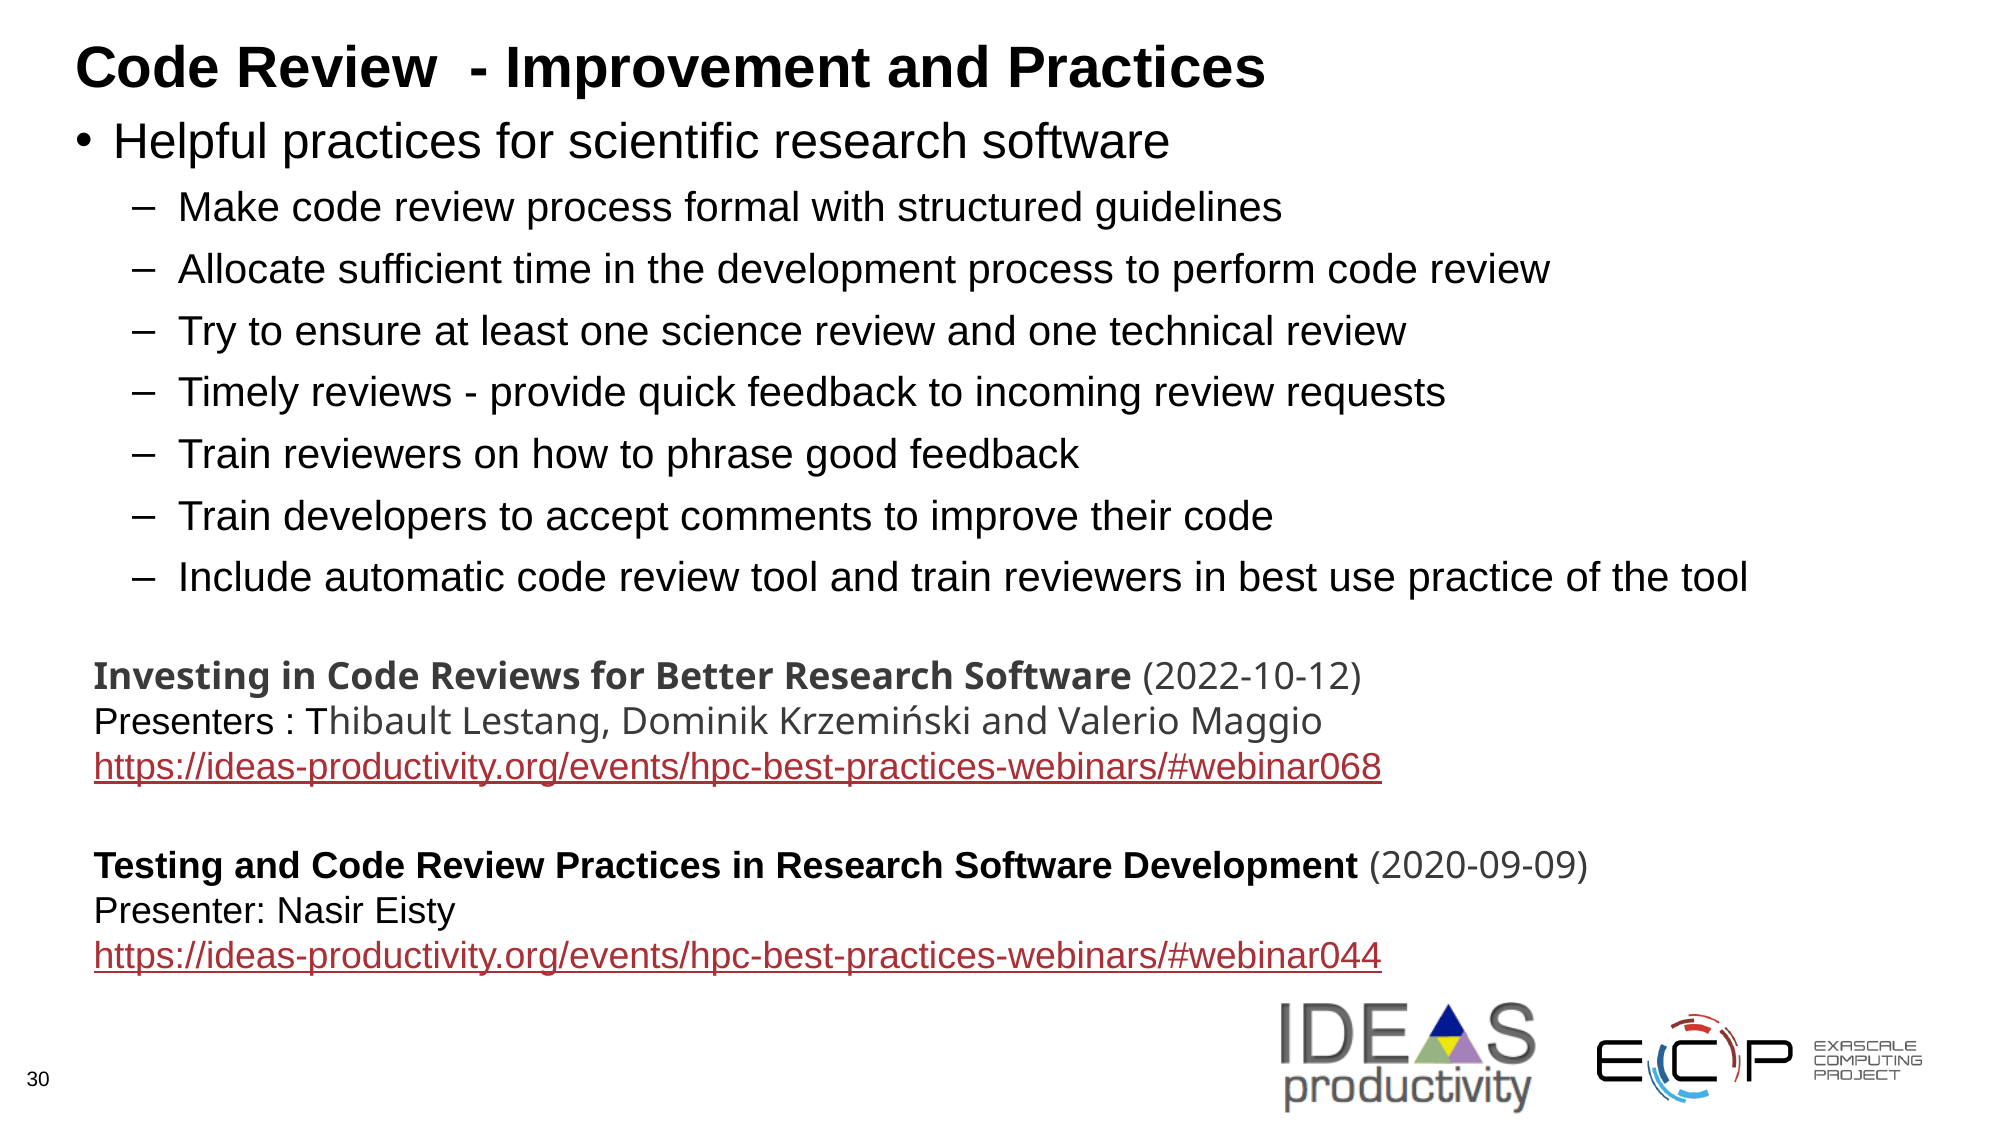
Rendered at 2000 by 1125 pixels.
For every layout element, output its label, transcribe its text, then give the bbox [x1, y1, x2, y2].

text_box Testing and Code Review Practices in Research Software Development (2020-09-09) Presenter: Nasir Eisty https://ideas-productivity.org/events/hpc-best-practices-webinars/#webinar044 [74, 826, 1825, 992]
text_box Investing in Code Reviews for Better Research Software (2022-10-12) Presenters : Thibault Lestang, Dominik Krzemiński and Valerio Maggio https://ideas-productivity.org/events/hpc-best-practices-webinars/#webinar068 [74, 636, 1940, 802]
picture [1280, 1002, 1537, 1114]
picture [1597, 1014, 1922, 1103]
title Code Review - Improvement and Practices [59, 32, 1926, 107]
list Helpful practices for scientific research software Make code review process formal with structured guidelines Allocate sufficient time in the development process to perform code review Try to ensure at least one science review and one technical review Timely reviews - provide quick feedback to incoming review requests Train reviewers on how to phrase good feedback Train developers to accept comments to improve their code Include automatic code review tool and train reviewers in best use practice of the tool [59, 107, 1926, 918]
